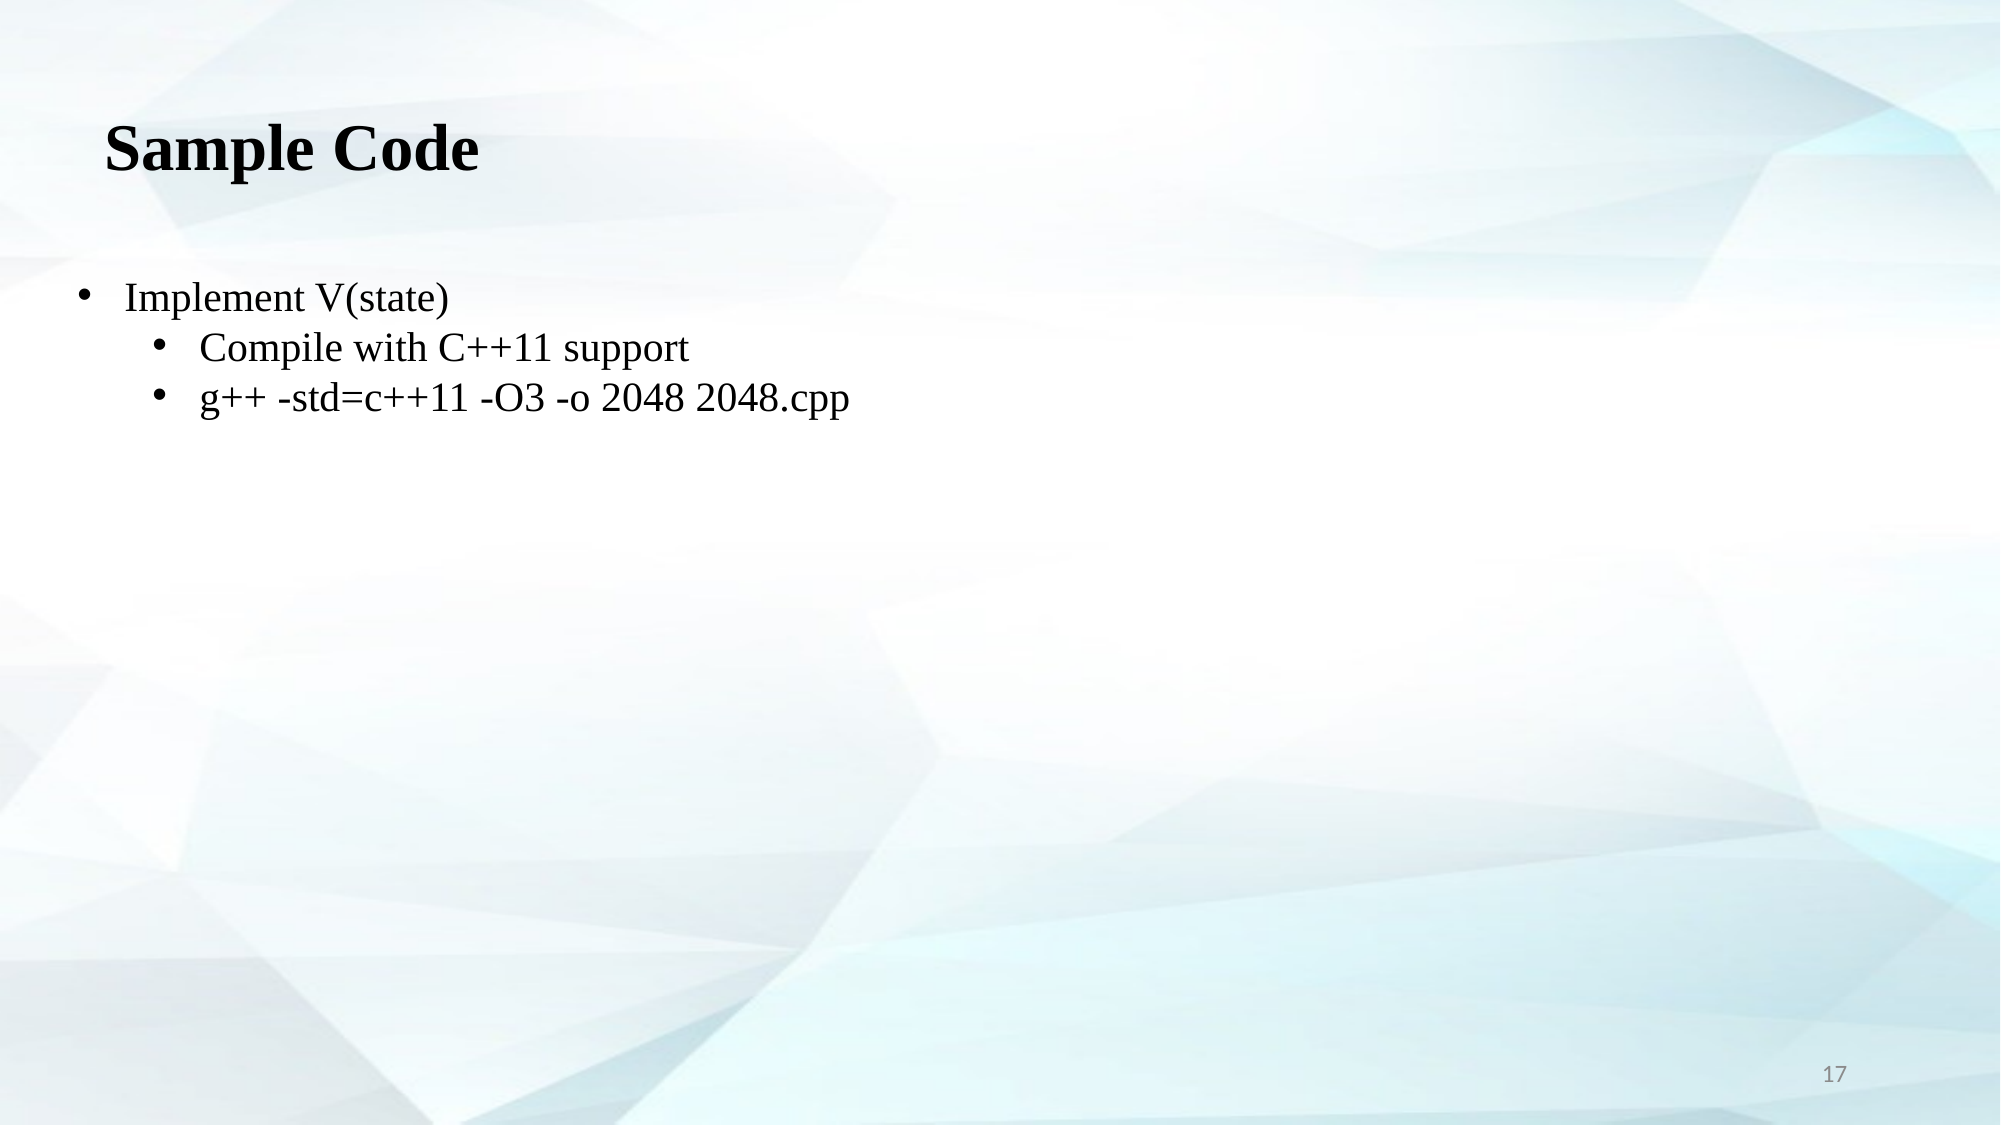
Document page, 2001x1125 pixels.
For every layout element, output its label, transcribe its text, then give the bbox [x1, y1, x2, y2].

picture [0, 0, 2001, 1125]
title Sample Code [89, 75, 1815, 222]
slide_number 17 [1412, 1042, 1863, 1103]
text_box Implement V(state) Compile with C++11 support g++ -std=c++11 -O3 -o 2048 2048.cpp [62, 262, 1950, 487]
